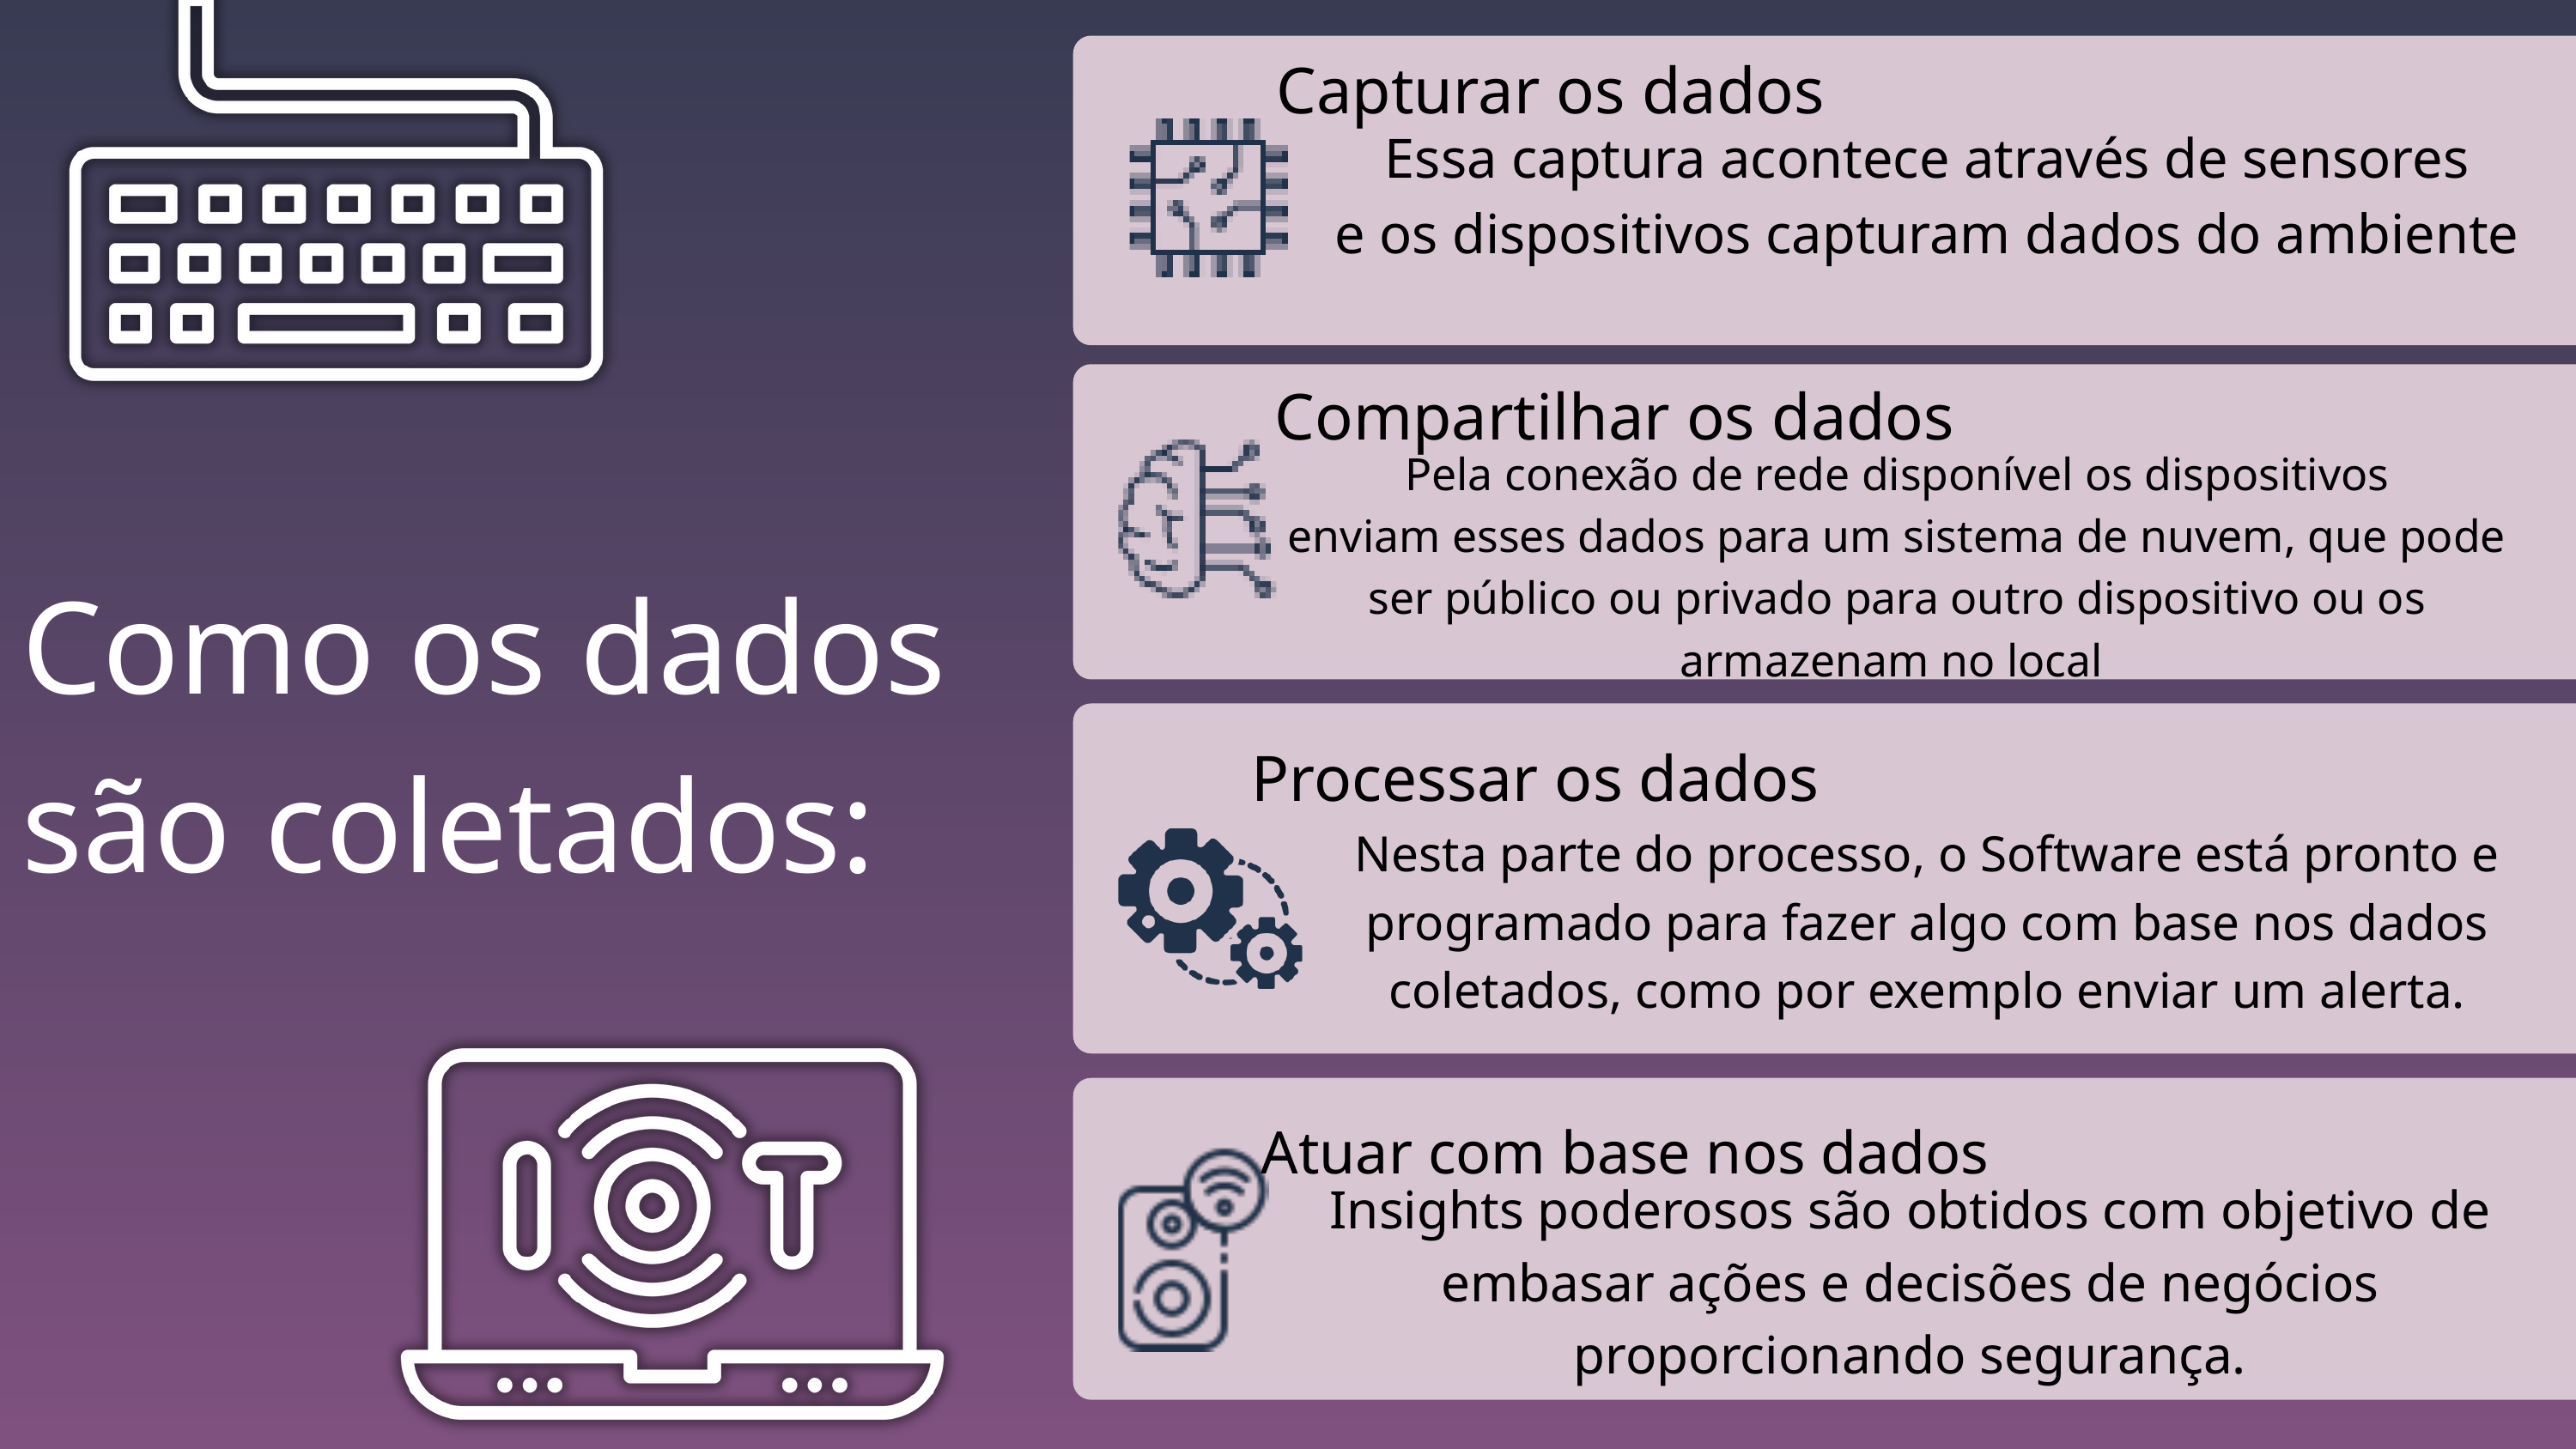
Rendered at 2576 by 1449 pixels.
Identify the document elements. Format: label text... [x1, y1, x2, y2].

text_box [1072, 703, 2576, 1054]
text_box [1072, 35, 2576, 346]
text_box [369, 1027, 975, 1440]
text_box [40, 0, 631, 401]
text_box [1072, 363, 2576, 680]
text_box Como os dados são coletados: [21, 541, 1073, 899]
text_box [1072, 1077, 2576, 1400]
